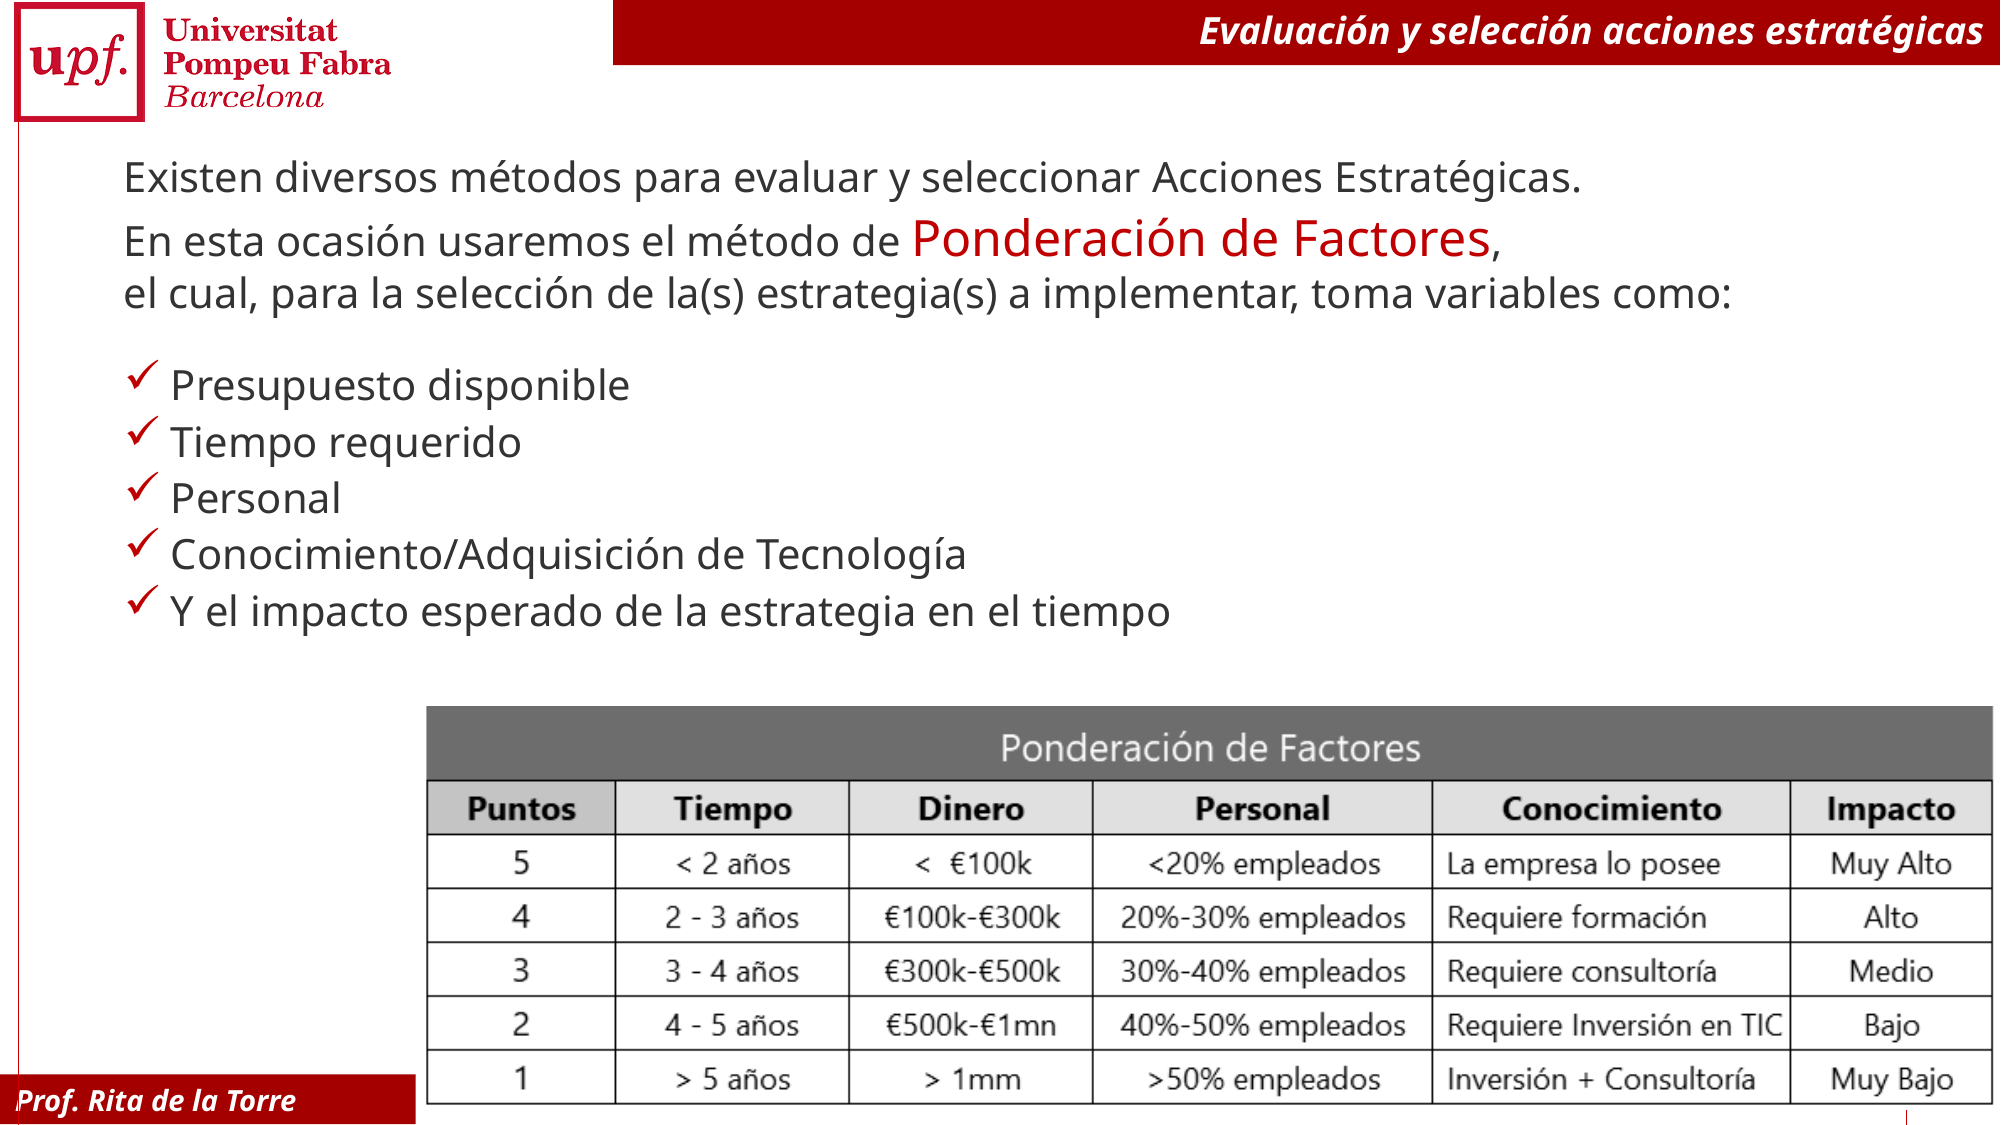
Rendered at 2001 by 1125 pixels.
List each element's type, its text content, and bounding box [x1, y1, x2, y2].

text_box Existen diversos métodos para evaluar y seleccionar Acciones Estratégicas. En esta ocasión usaremos el método de Ponderación de Factores, el cual, para la selección de la(s) estrategia(s) a implementar, toma variables como: Presupuesto disponible Tiempo requerido Personal Conocimiento/Adquisición de Tecnología Y el impacto esperado de la estrategia en el tiempo [109, 143, 1938, 642]
picture [424, 706, 2000, 1111]
title Evaluación y selección acciones estratégicas [613, 0, 2000, 66]
picture [14, 2, 407, 122]
